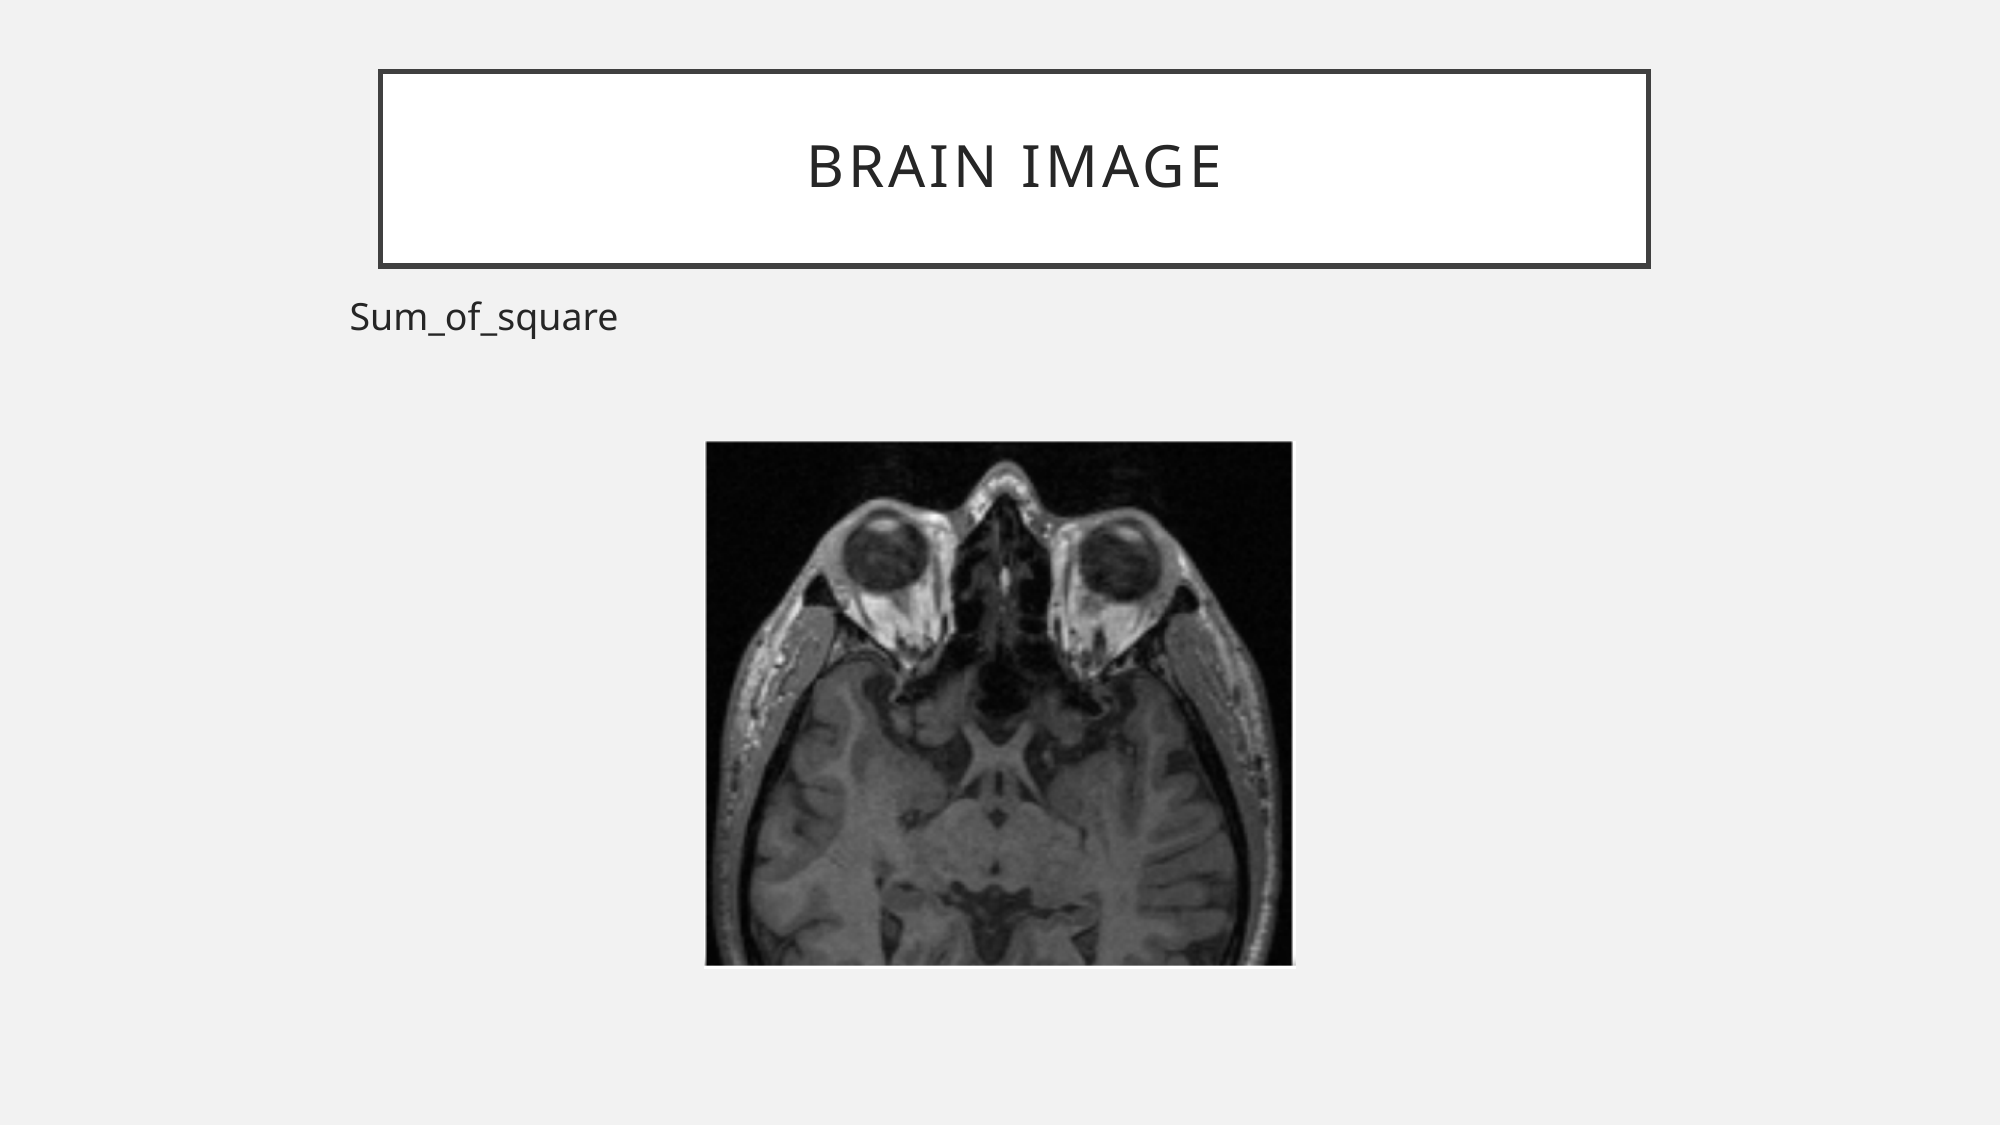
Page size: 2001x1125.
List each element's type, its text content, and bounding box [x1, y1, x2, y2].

picture [704, 441, 1296, 969]
title BRAIN IMAGE [378, 69, 1651, 269]
list Sum_of_square [334, 285, 1798, 1125]
